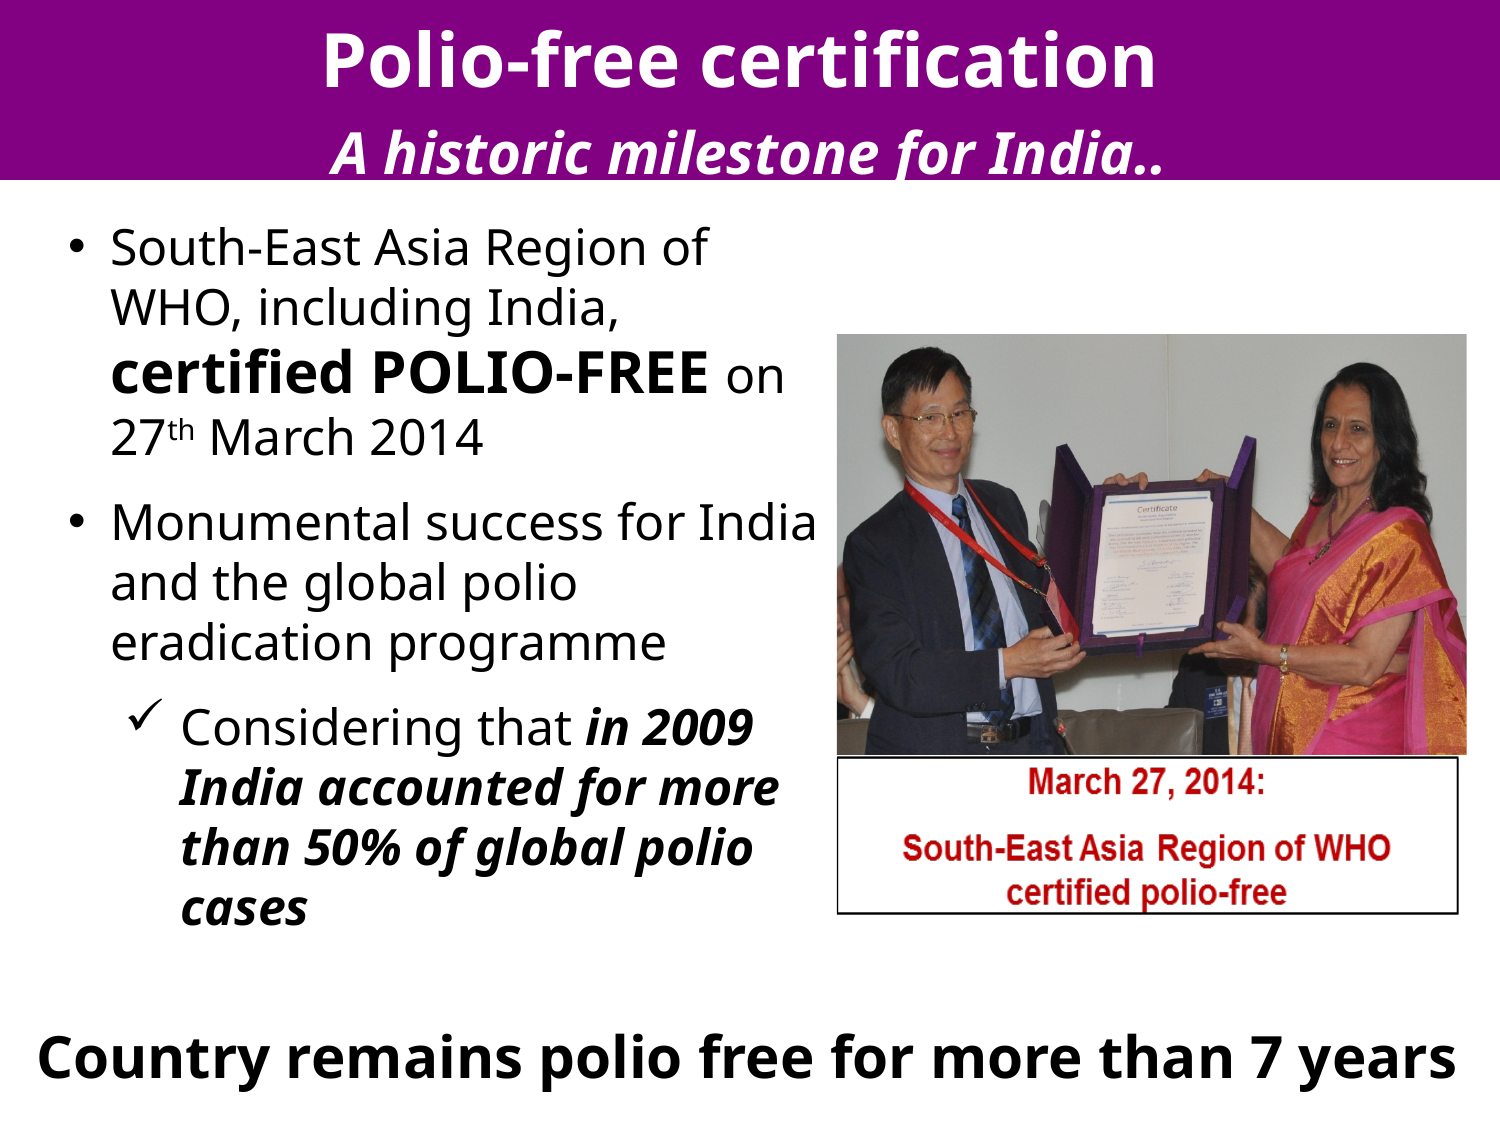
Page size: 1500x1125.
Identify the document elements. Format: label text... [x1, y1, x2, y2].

list South-East Asia Region of WHO, including India, certified POLIO-FREE on 27th March 2014 Monumental success for India and the global polio eradication programme Considering that in 2009 India accounted for more than 50% of global polio cases [53, 208, 837, 935]
text_box Country remains polio free for more than 7 years [21, 1012, 1473, 1098]
title Polio-free certification A historic milestone for India.. [0, 0, 1500, 180]
picture [836, 334, 1467, 935]
